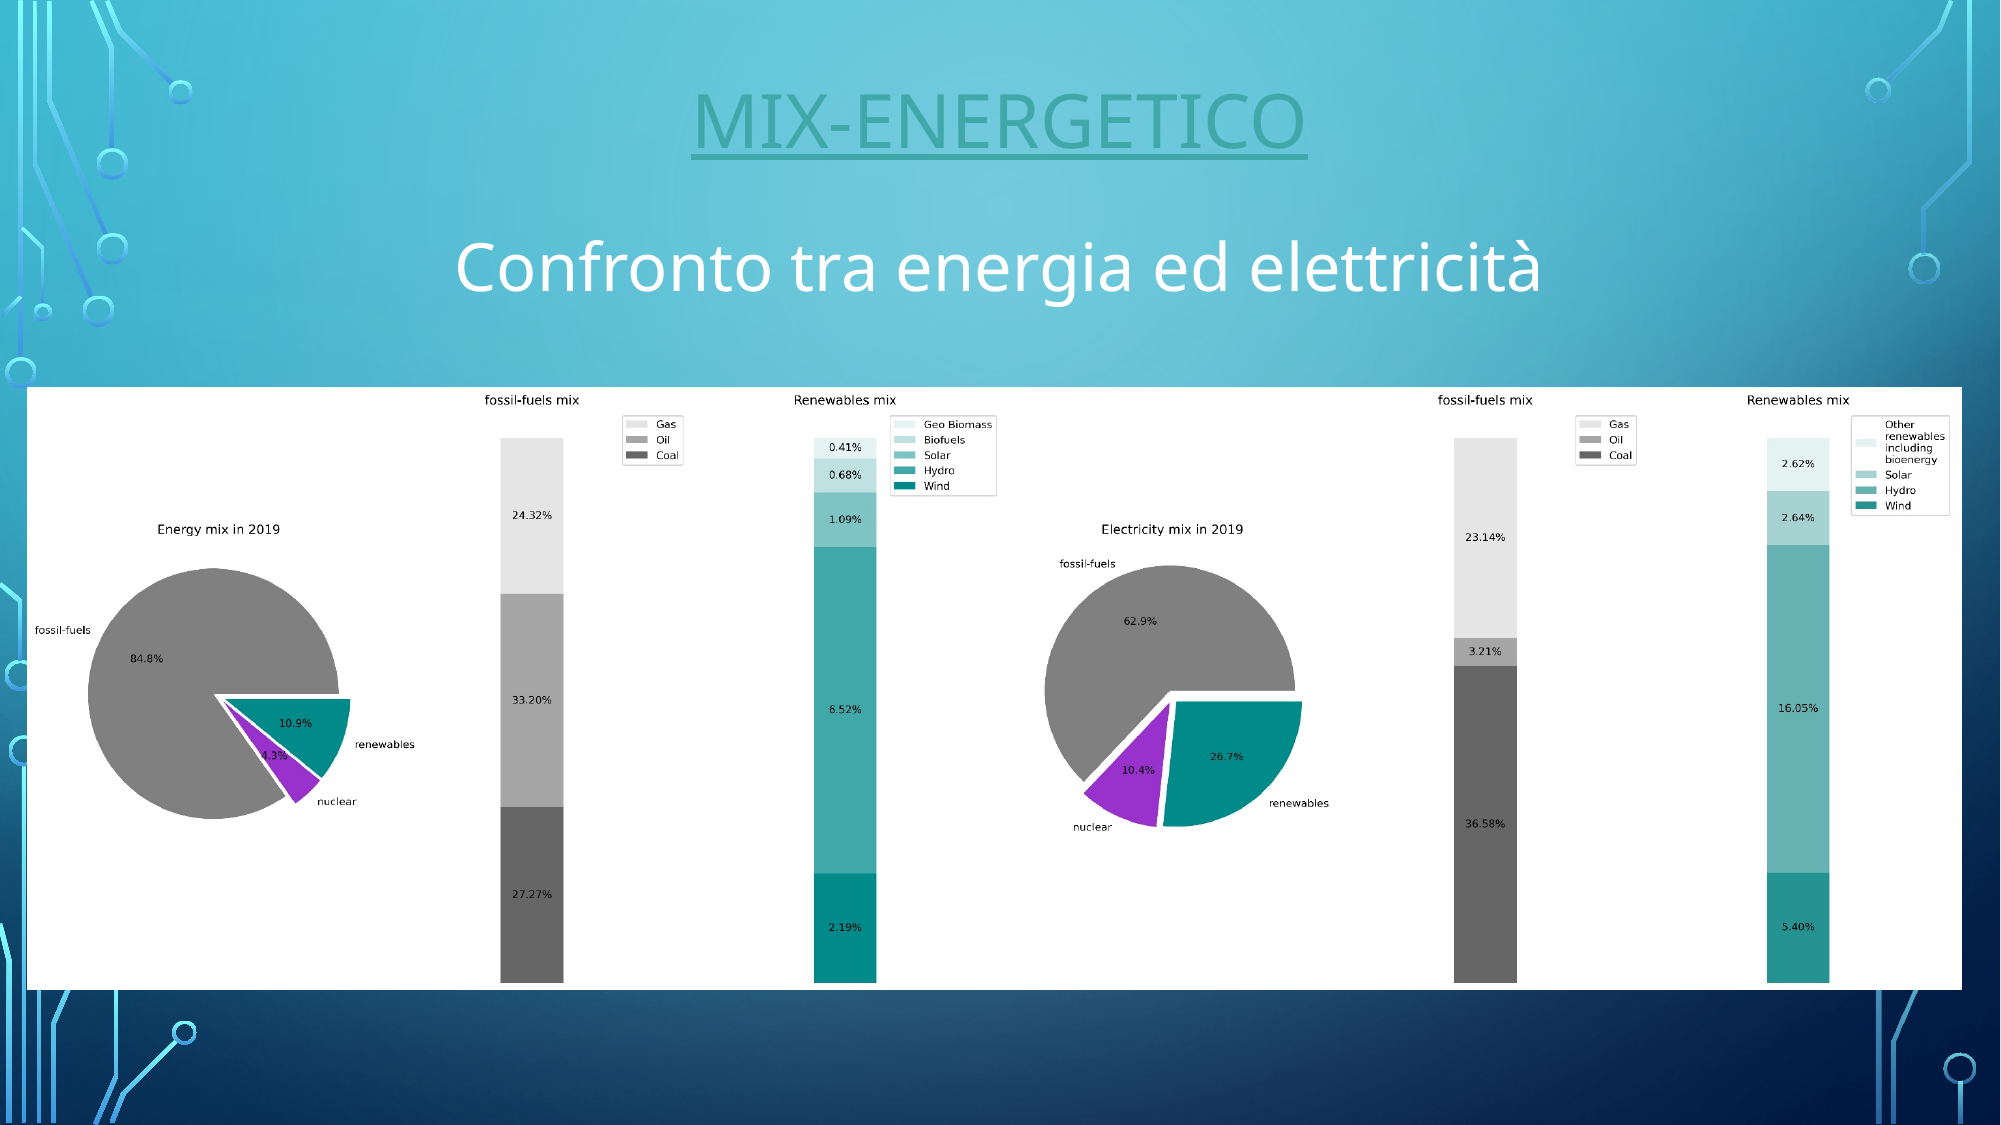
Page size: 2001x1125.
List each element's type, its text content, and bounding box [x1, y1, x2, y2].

text_box Confronto tra energia ed elettricità [257, 224, 1743, 305]
picture [27, 387, 1962, 990]
title Mix-Energetico [600, 50, 1400, 199]
